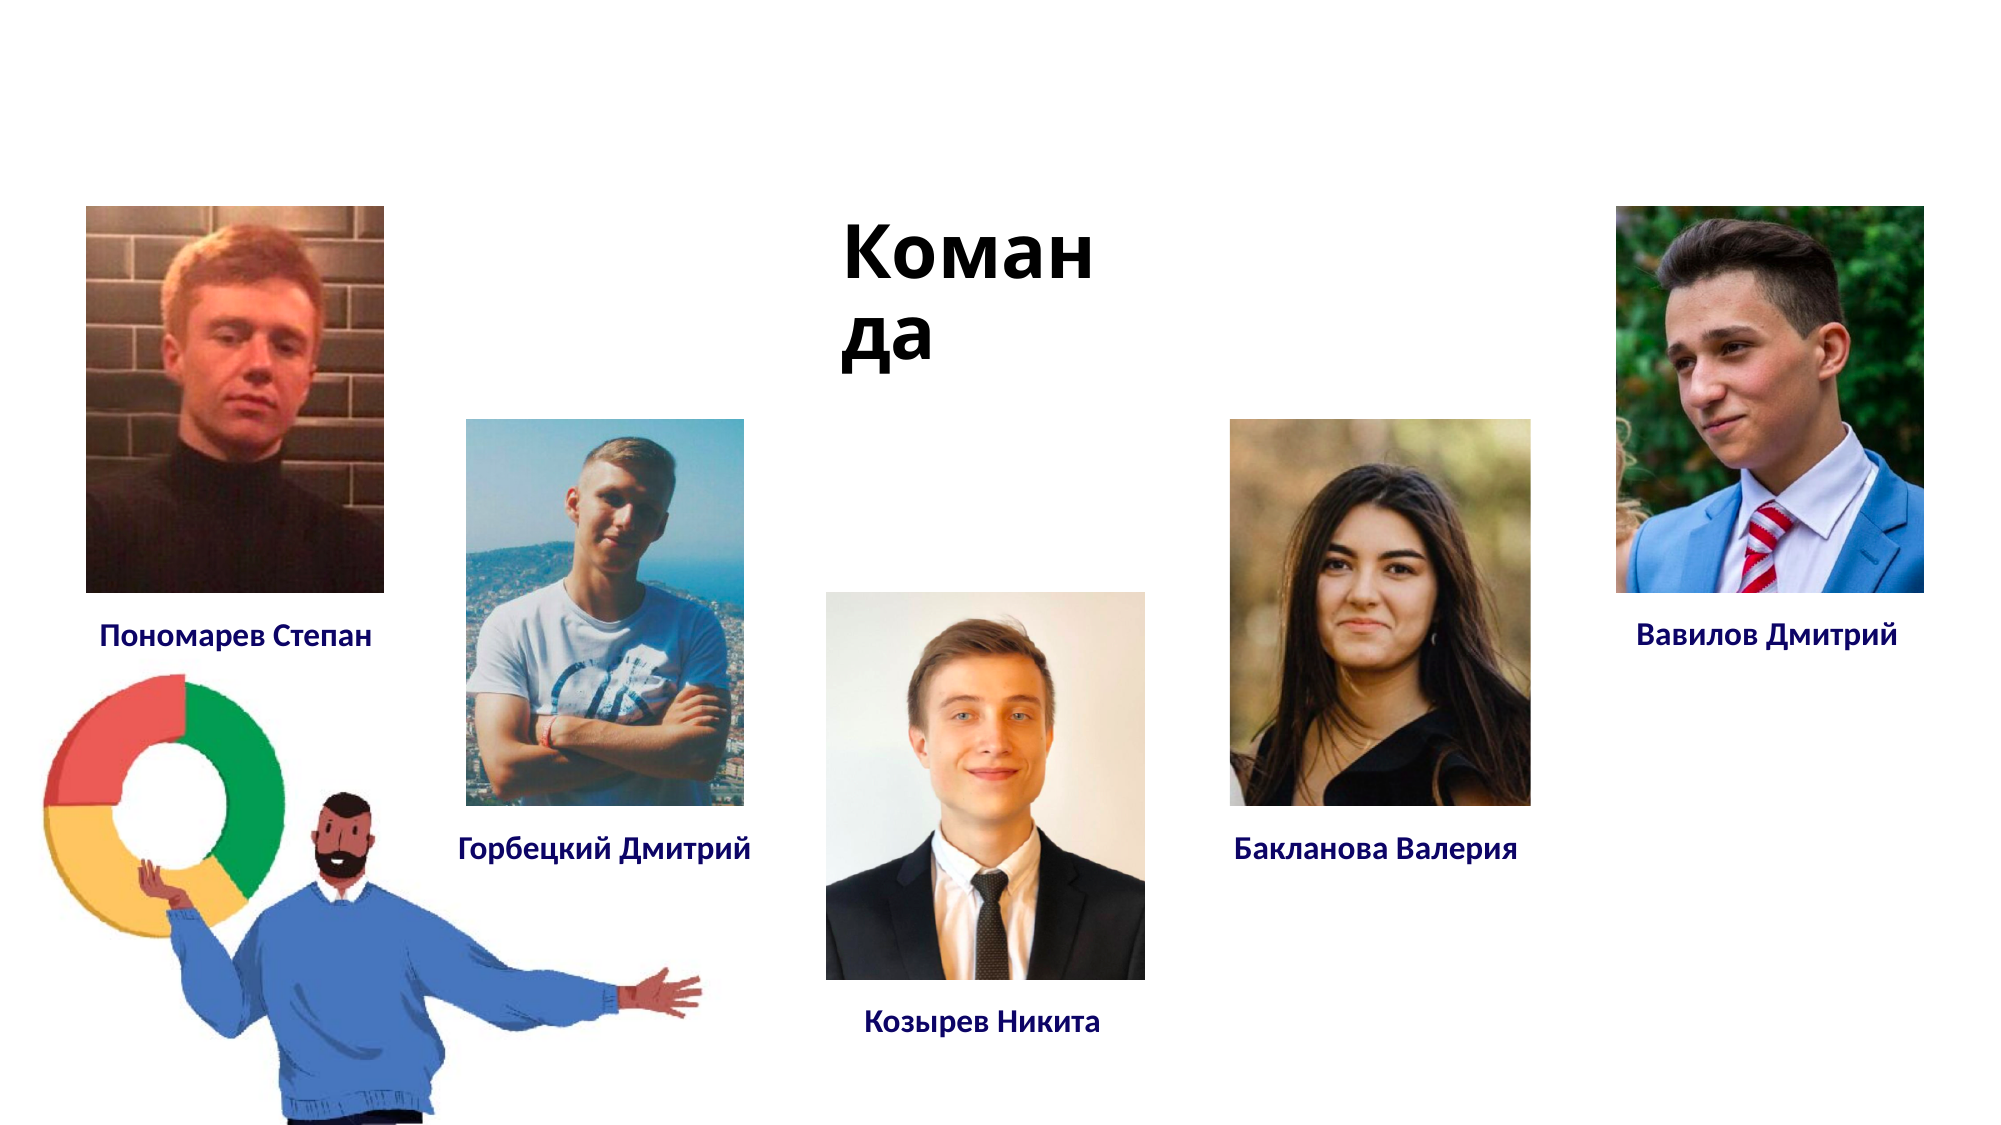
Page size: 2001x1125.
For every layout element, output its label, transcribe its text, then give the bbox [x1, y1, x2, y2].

picture [0, 0, 2001, 1125]
text_box Козырев Никита [864, 999, 1176, 1040]
text_box Горбецкий Дмитрий [458, 825, 770, 866]
text_box Команда [826, 206, 1145, 347]
text_box Пономарев Степан [99, 612, 411, 653]
text_box Вавилов Дмитрий [1636, 612, 1948, 653]
text_box Бакланова Валерия [1234, 825, 1546, 866]
